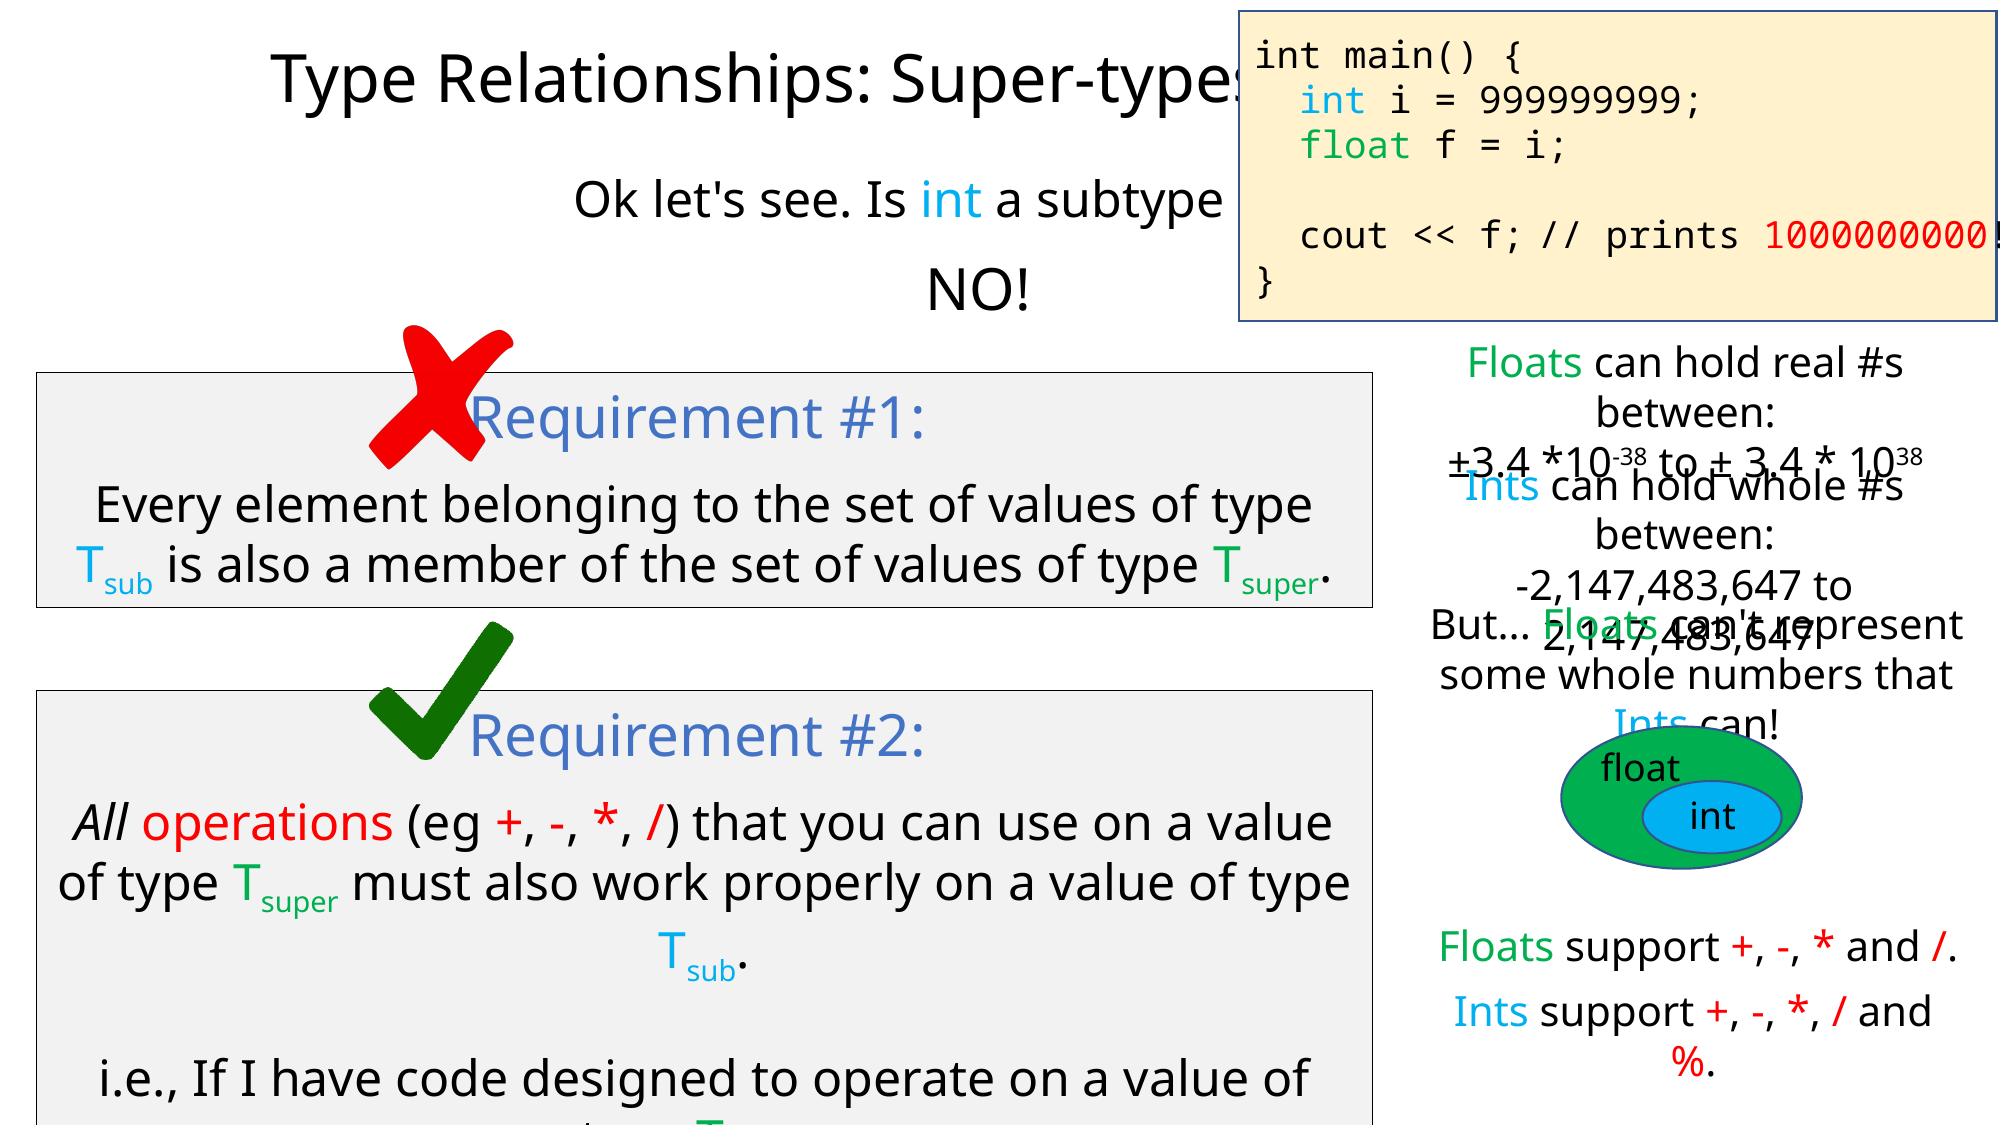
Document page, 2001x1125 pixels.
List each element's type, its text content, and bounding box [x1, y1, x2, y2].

picture [368, 618, 514, 763]
text_box Floats can hold real #s between: ±3.4 *10-38 to ± 3.4 * 1038 [1374, 328, 1997, 494]
text_box Ints support +, -, *, / and %. [1422, 978, 1965, 1092]
picture [368, 324, 514, 470]
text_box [36, 372, 1373, 1102]
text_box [1642, 780, 1782, 854]
text_box Ok let's see. Is int a subtype of float? [235, 175, 1238, 236]
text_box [1561, 726, 1802, 869]
text_box int main() { int i = 999999999; float f = i; cout << f; } [1238, 10, 1998, 322]
text_box Ints can hold whole #s between: -2,147,483,647 to 2,147,483,647 [1381, 451, 1988, 666]
text_box Floats support +, -, * and /. [1394, 912, 2000, 978]
text_box NO! [667, 244, 1290, 330]
text_box But... Floats can't represent some whole numbers that Ints can! [1393, 590, 2000, 756]
title Type Relationships: Super-types and Sub-types [150, 0, 1850, 175]
text_box // prints 1000000000! [1523, 203, 2000, 264]
